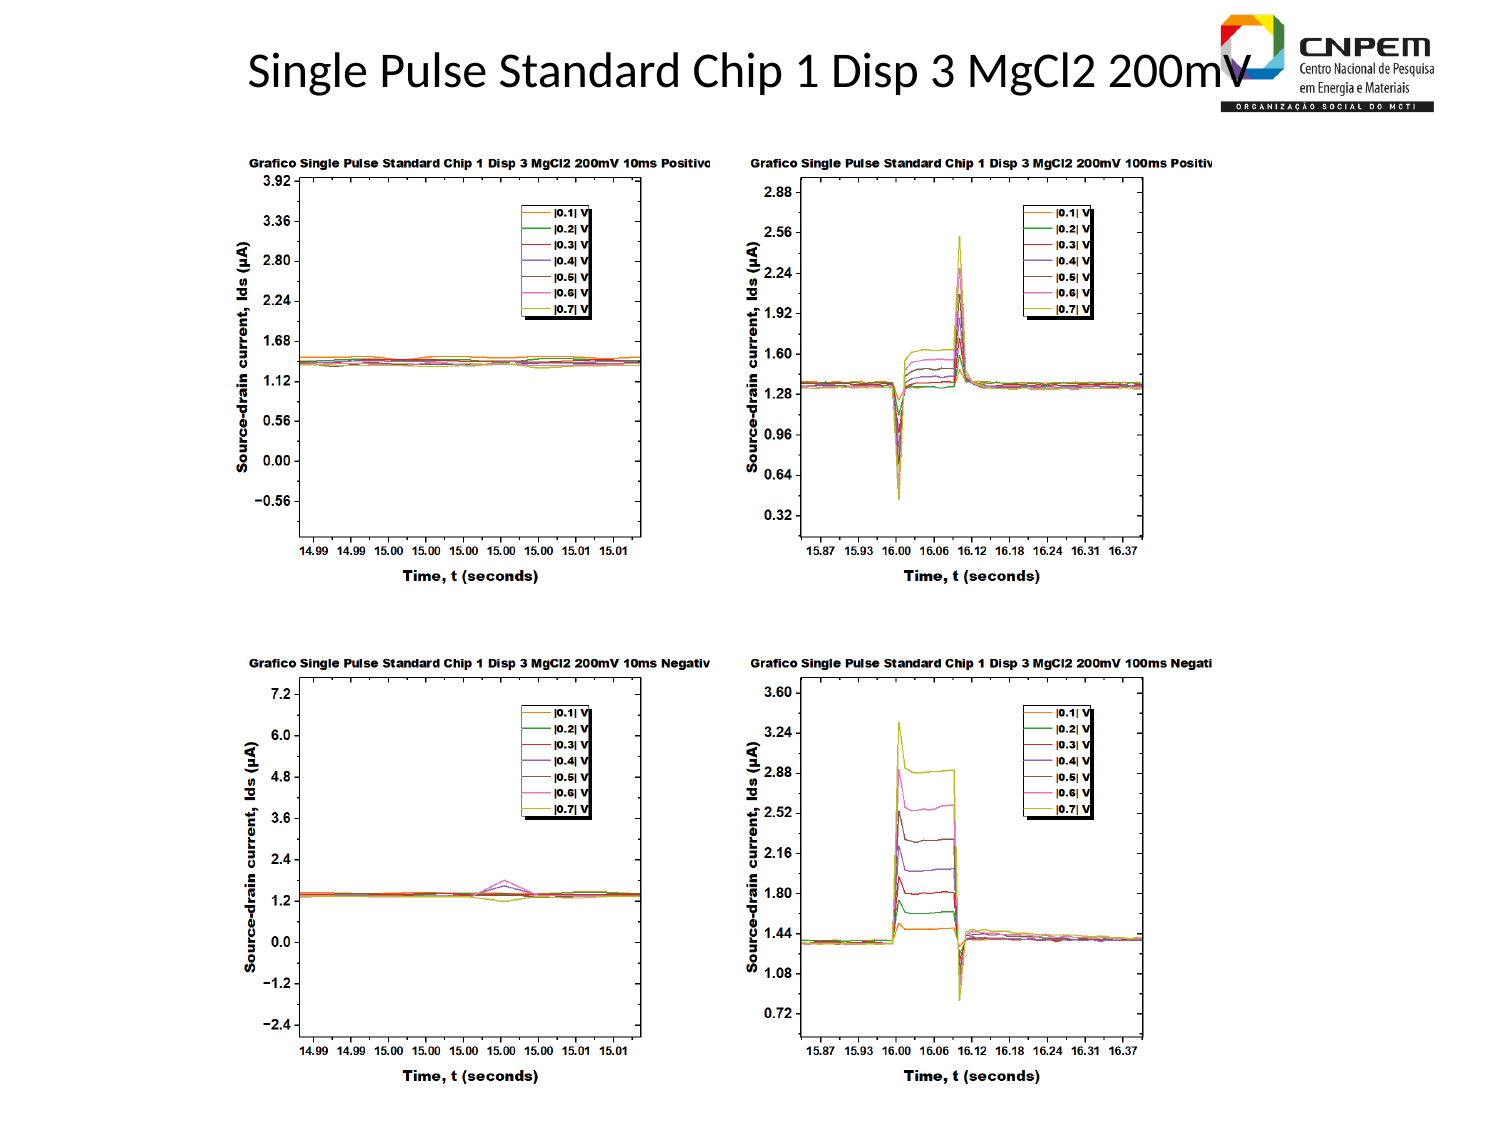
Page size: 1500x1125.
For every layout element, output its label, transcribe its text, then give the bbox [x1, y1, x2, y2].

picture [209, 1, 1454, 1121]
text_box Single Pulse Standard Chip 1 Disp 3 MgCl2 200mV [232, 29, 1194, 105]
